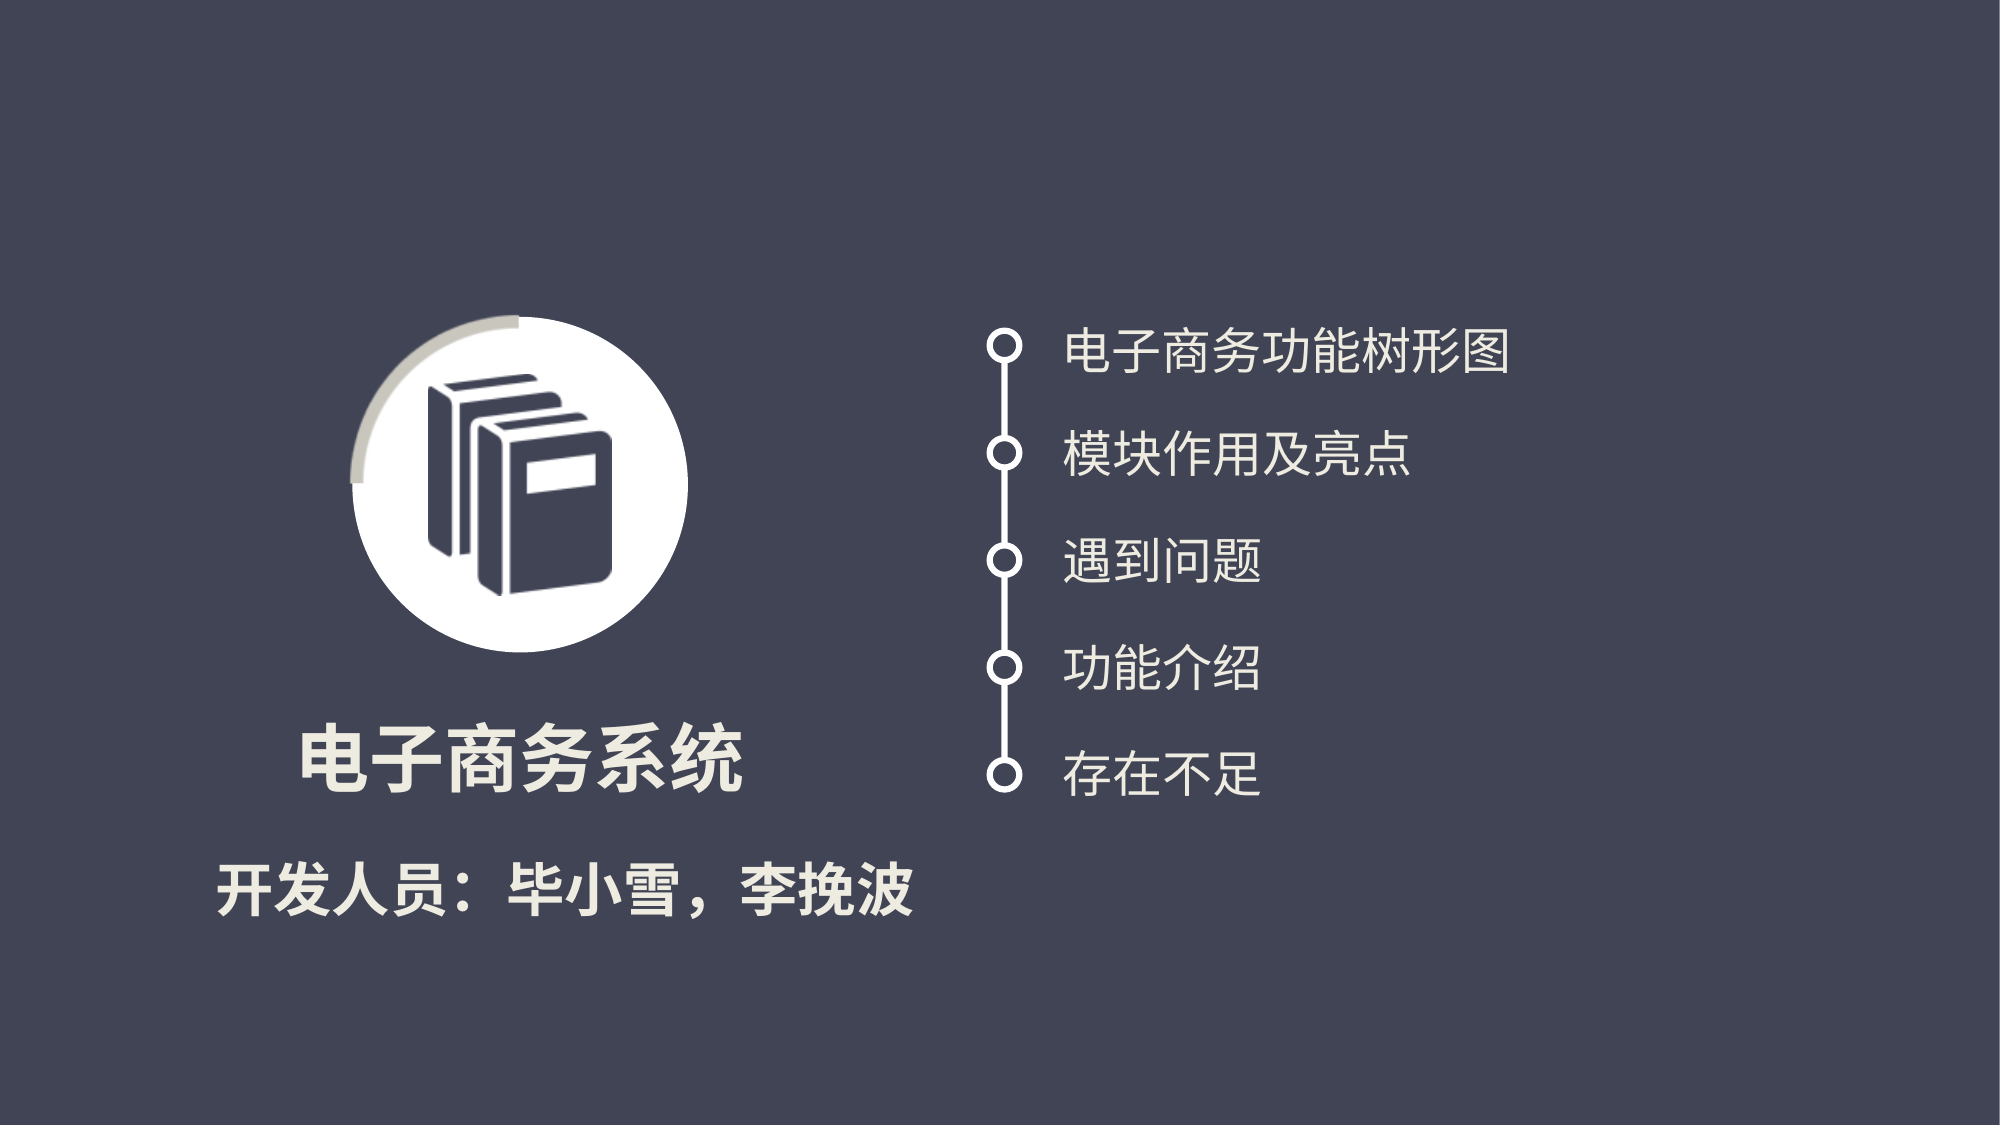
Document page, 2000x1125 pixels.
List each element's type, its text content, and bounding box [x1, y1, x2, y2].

picture [349, 314, 691, 656]
text_box 开发人员：毕小雪，李挽波 [200, 845, 930, 931]
text_box 模块作用及亮点 [1047, 414, 1427, 490]
text_box 电子商务系统 [280, 704, 760, 810]
text_box 功能介绍 [1047, 629, 1277, 705]
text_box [989, 330, 1020, 790]
text_box 存在不足 [1047, 734, 1277, 810]
text_box 遇到问题 [1047, 522, 1277, 597]
text_box 电子商务功能树形图 [1047, 312, 1527, 388]
